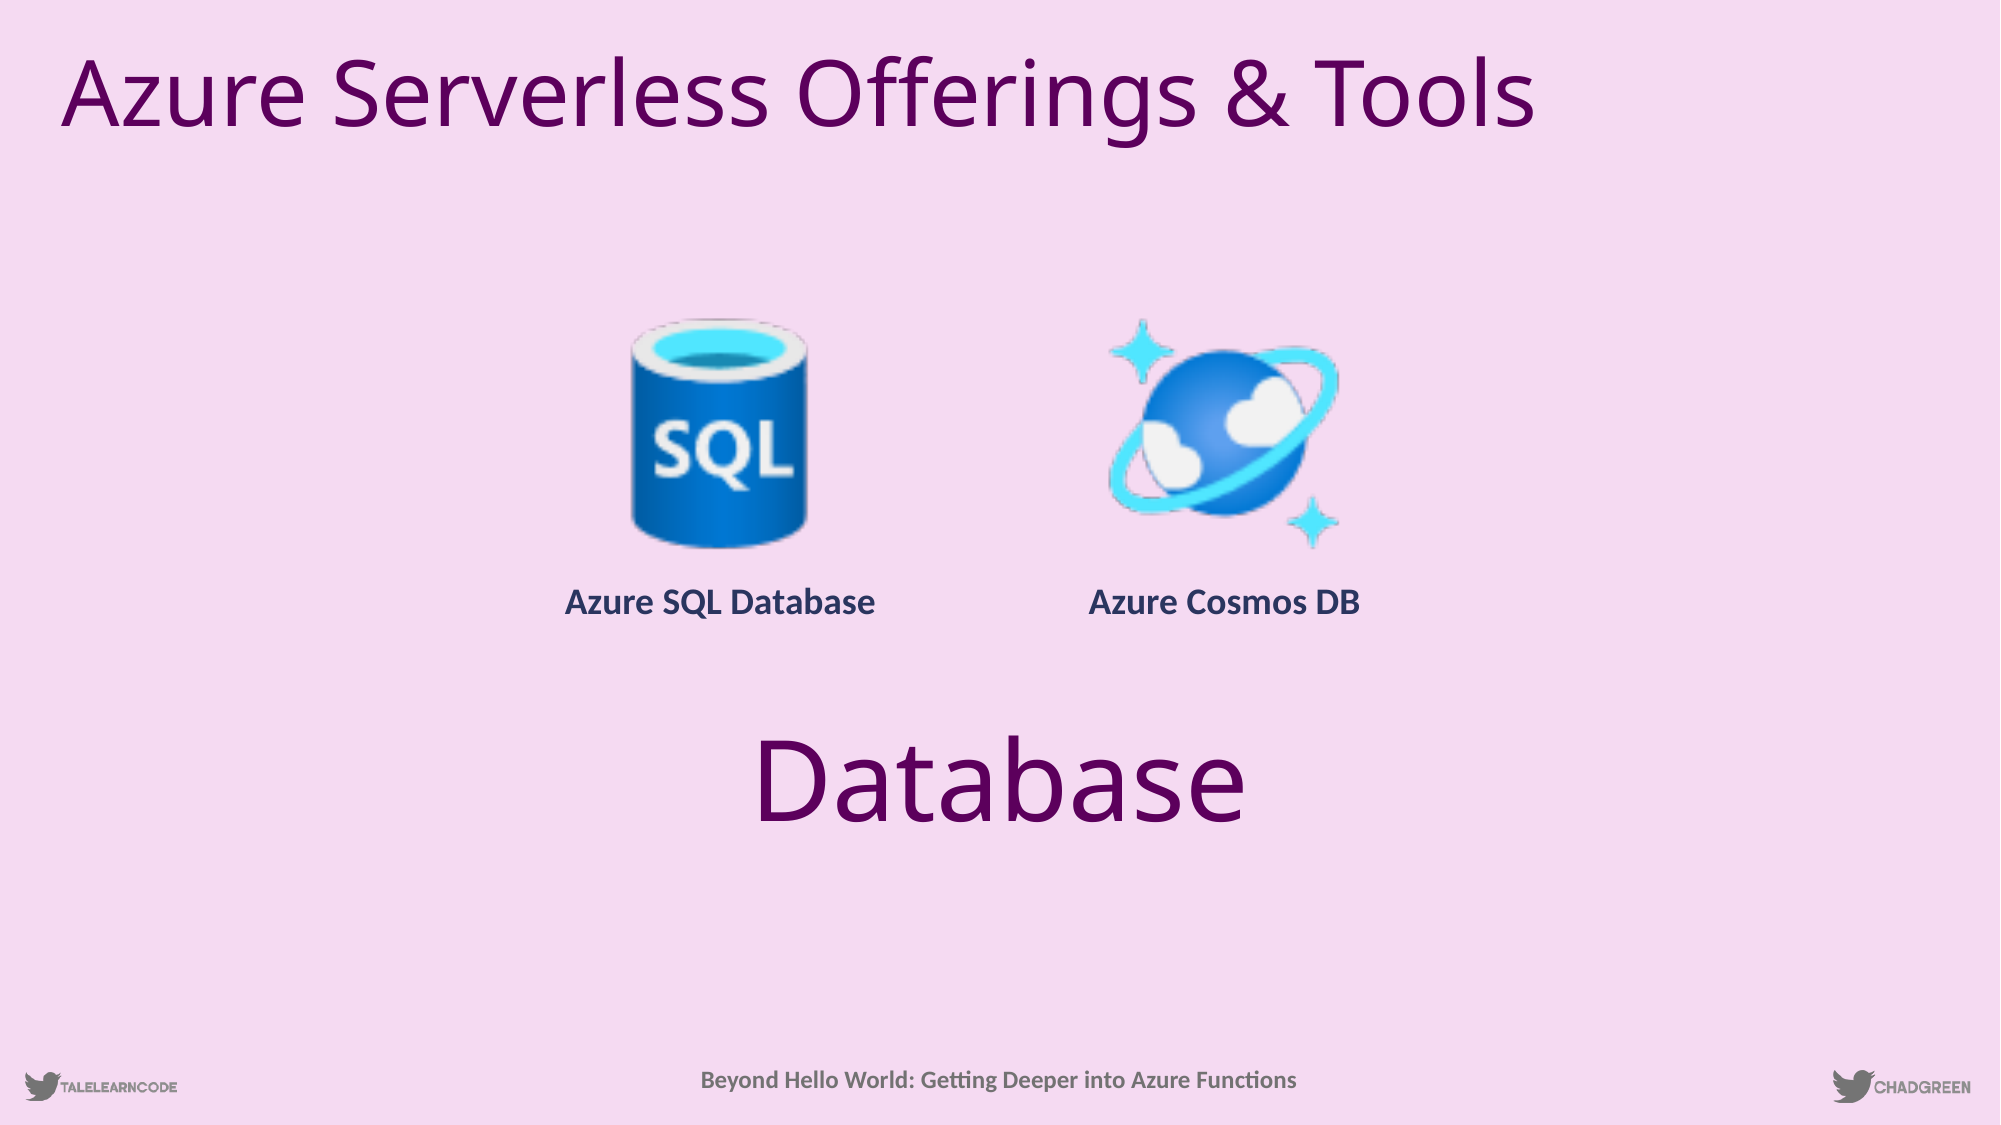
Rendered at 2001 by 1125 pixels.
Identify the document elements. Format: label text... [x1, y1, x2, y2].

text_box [548, 314, 893, 631]
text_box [1072, 314, 1377, 631]
title Azure Serverless Offerings & Tools [46, 39, 1953, 155]
text_box Database [735, 701, 1265, 852]
